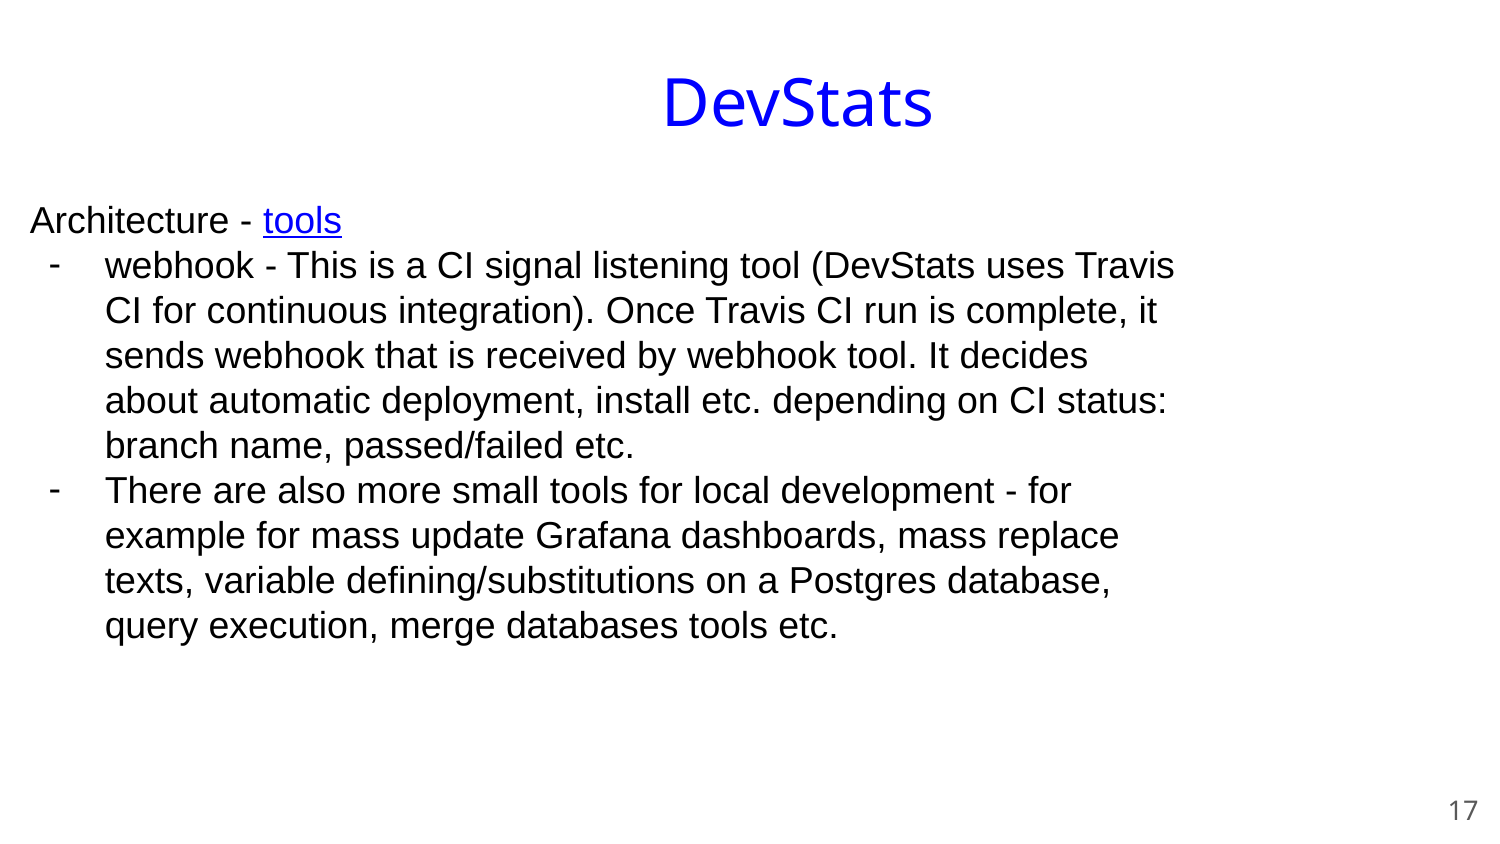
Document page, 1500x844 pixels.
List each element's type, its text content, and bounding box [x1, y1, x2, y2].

title DevStats [646, 41, 1208, 159]
text_box Architecture - tools webhook - This is a CI signal listening tool (DevStats uses Travis CI for continuous integration). Once Travis CI run is complete, it sends webhook that is received by webhook tool. It decides about automatic deployment, install etc. depending on CI status: branch name, passed/failed etc. There are also more small tools for local development - for example for mass update Grafana dashboards, mass replace texts, variable defining/substitutions on a Postgres database, query execution, merge databases tools etc. [14, 181, 1208, 780]
slide_number ‹#› [1403, 779, 1494, 844]
